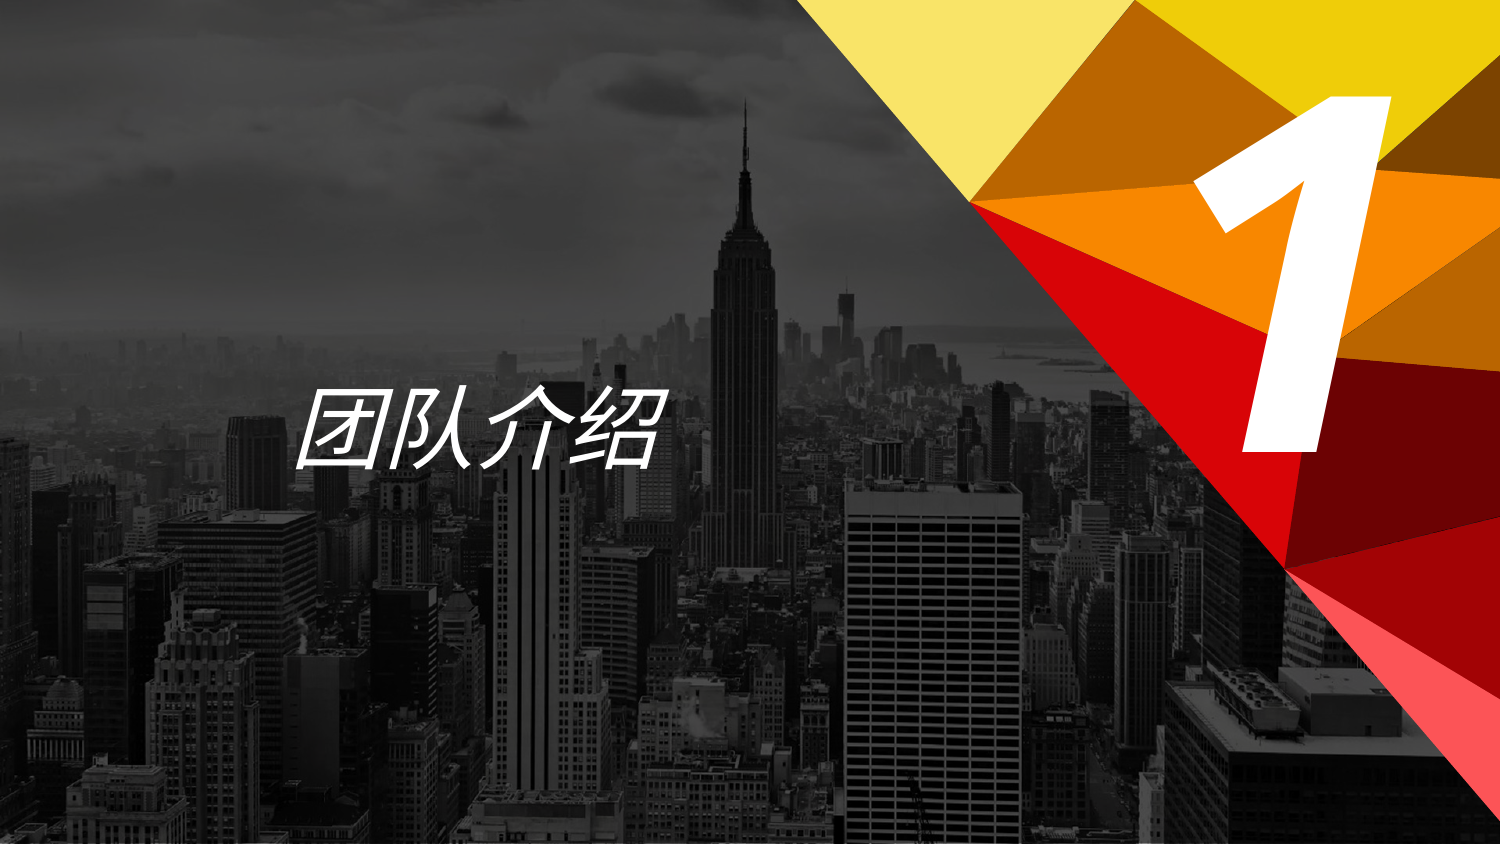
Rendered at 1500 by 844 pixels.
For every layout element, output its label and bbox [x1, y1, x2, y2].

text_box [796, 0, 1500, 844]
picture [0, 0, 796, 844]
